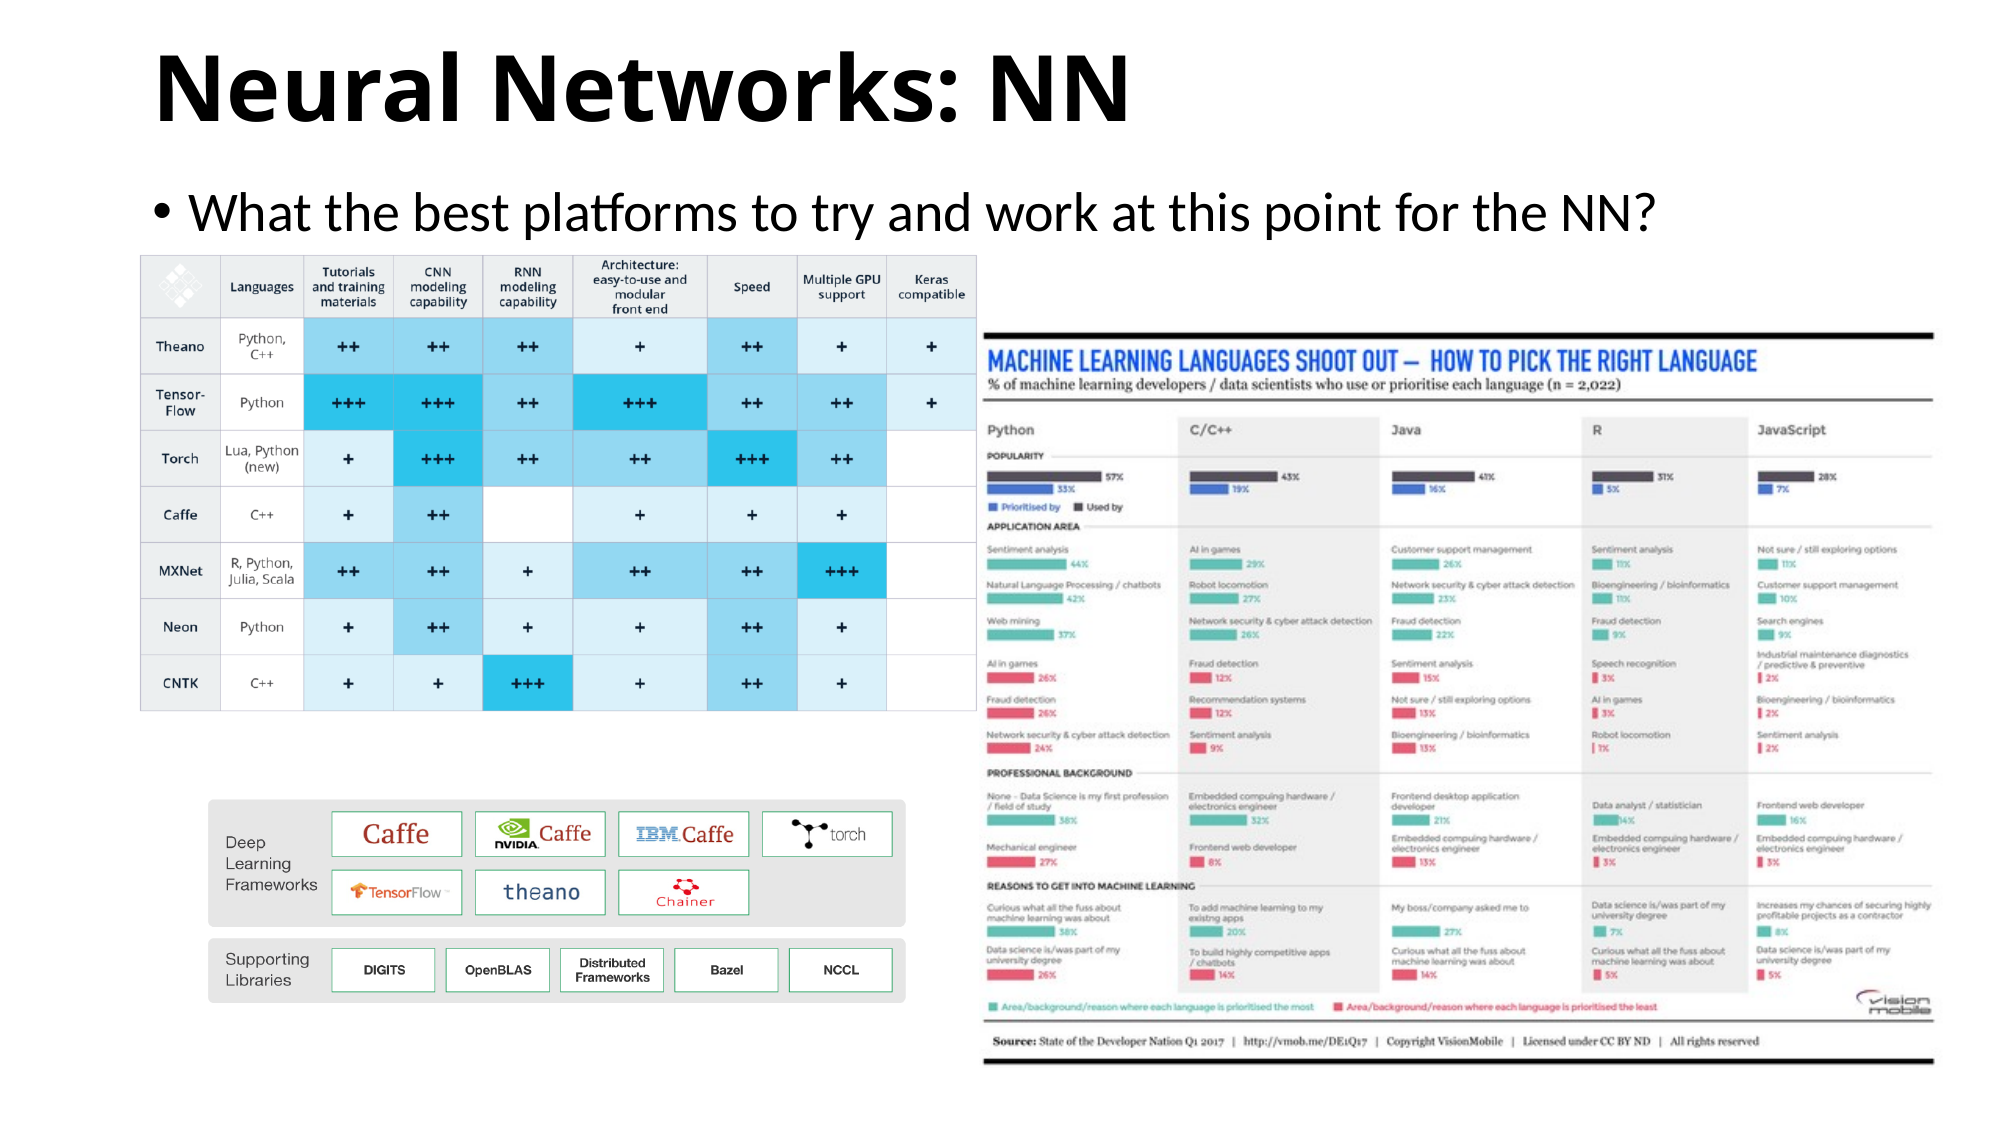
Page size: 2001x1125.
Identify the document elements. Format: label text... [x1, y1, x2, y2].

picture [137, 251, 1944, 1068]
list What the best platforms to try and work at this point for the NN? [137, 176, 1748, 252]
picture [202, 791, 914, 1007]
title Neural Networks: NN [137, 33, 1863, 150]
